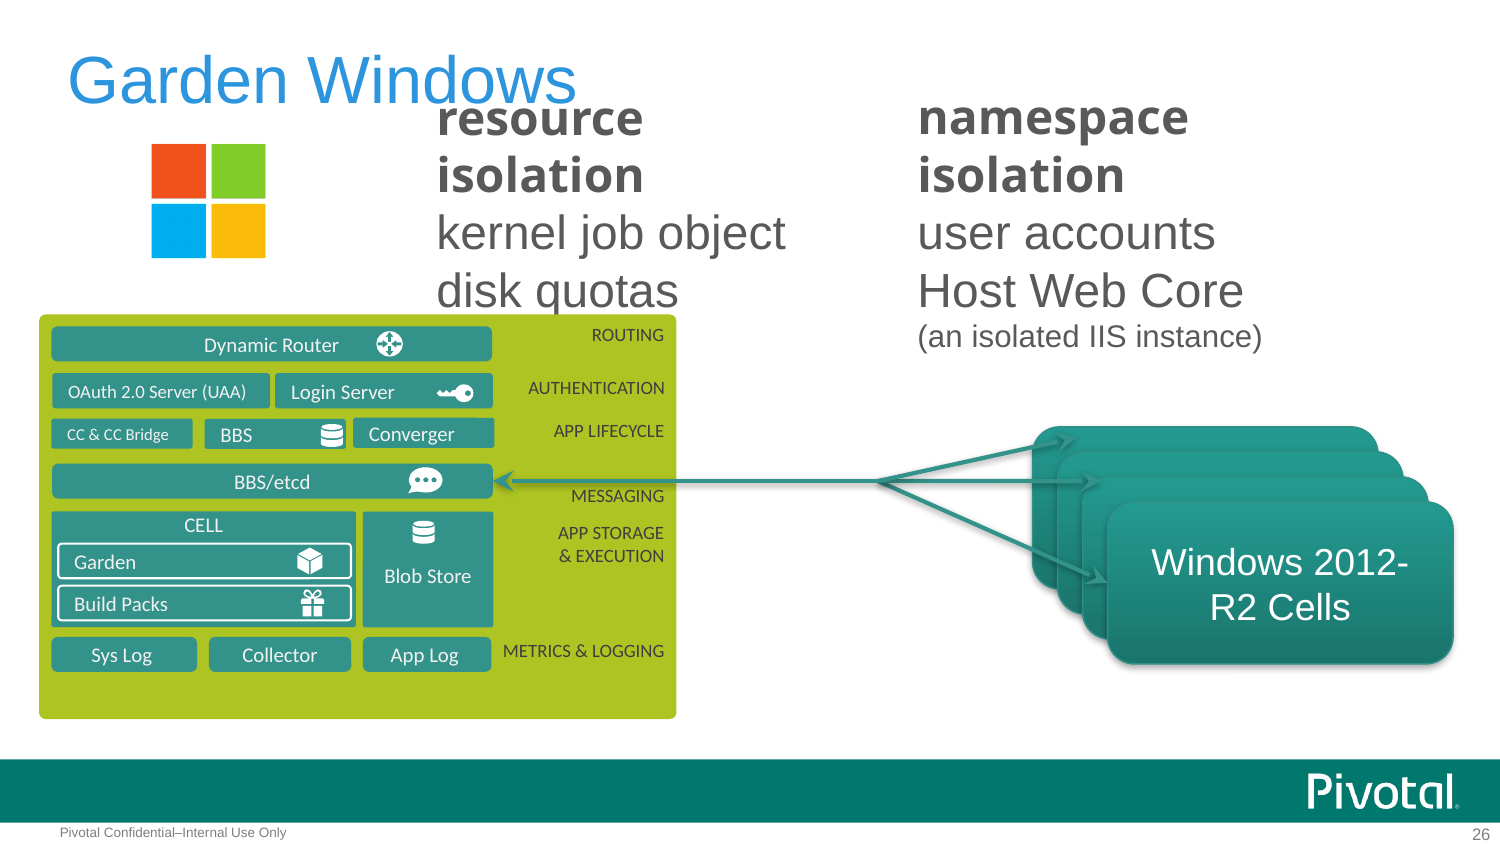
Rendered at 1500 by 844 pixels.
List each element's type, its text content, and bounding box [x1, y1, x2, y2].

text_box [38, 314, 681, 720]
title Garden Windows [67, 46, 1447, 122]
picture [145, 137, 271, 265]
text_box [877, 437, 1077, 482]
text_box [877, 480, 1108, 584]
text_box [1032, 426, 1454, 665]
text_box namespace isolation user accounts Host Web Core (an isolated IIS instance) [914, 111, 1398, 330]
text_box resource isolation kernel job object disk quotas [433, 111, 853, 293]
picture [1300, 761, 1464, 816]
